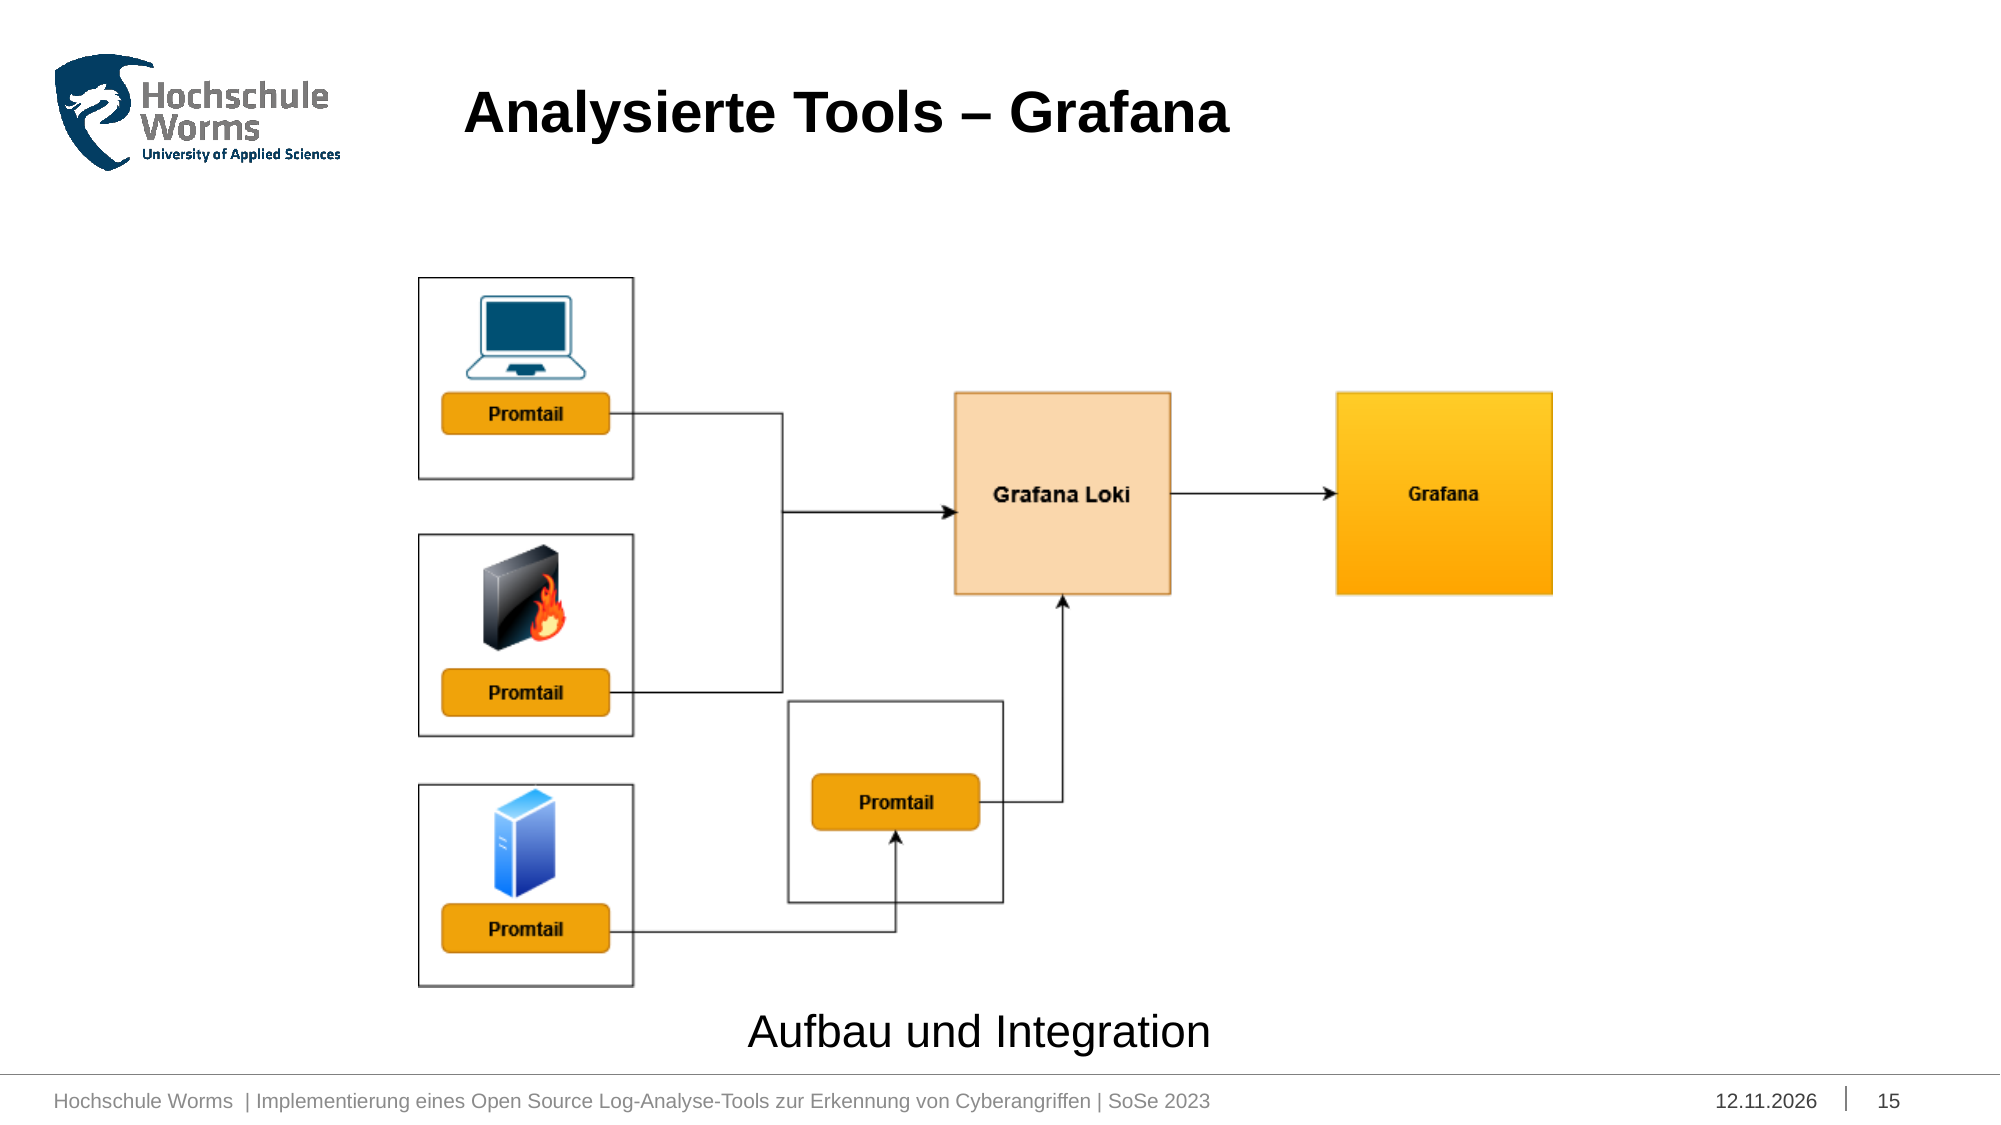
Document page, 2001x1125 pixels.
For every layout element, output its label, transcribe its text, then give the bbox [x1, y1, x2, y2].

slide_number 15 [1862, 1074, 1943, 1125]
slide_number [1693, 1074, 1833, 1125]
picture [55, 54, 340, 171]
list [418, 277, 1554, 988]
footer Hochschule Worms | Implementierung eines Open Source Log-Analyse-Tools zur Erkennung von Cyberangriffen | SoSe 2023 [38, 1074, 1275, 1125]
title Analysierte Tools – Grafana [448, 55, 1863, 172]
text_box Aufbau und Integration [732, 993, 1361, 1067]
